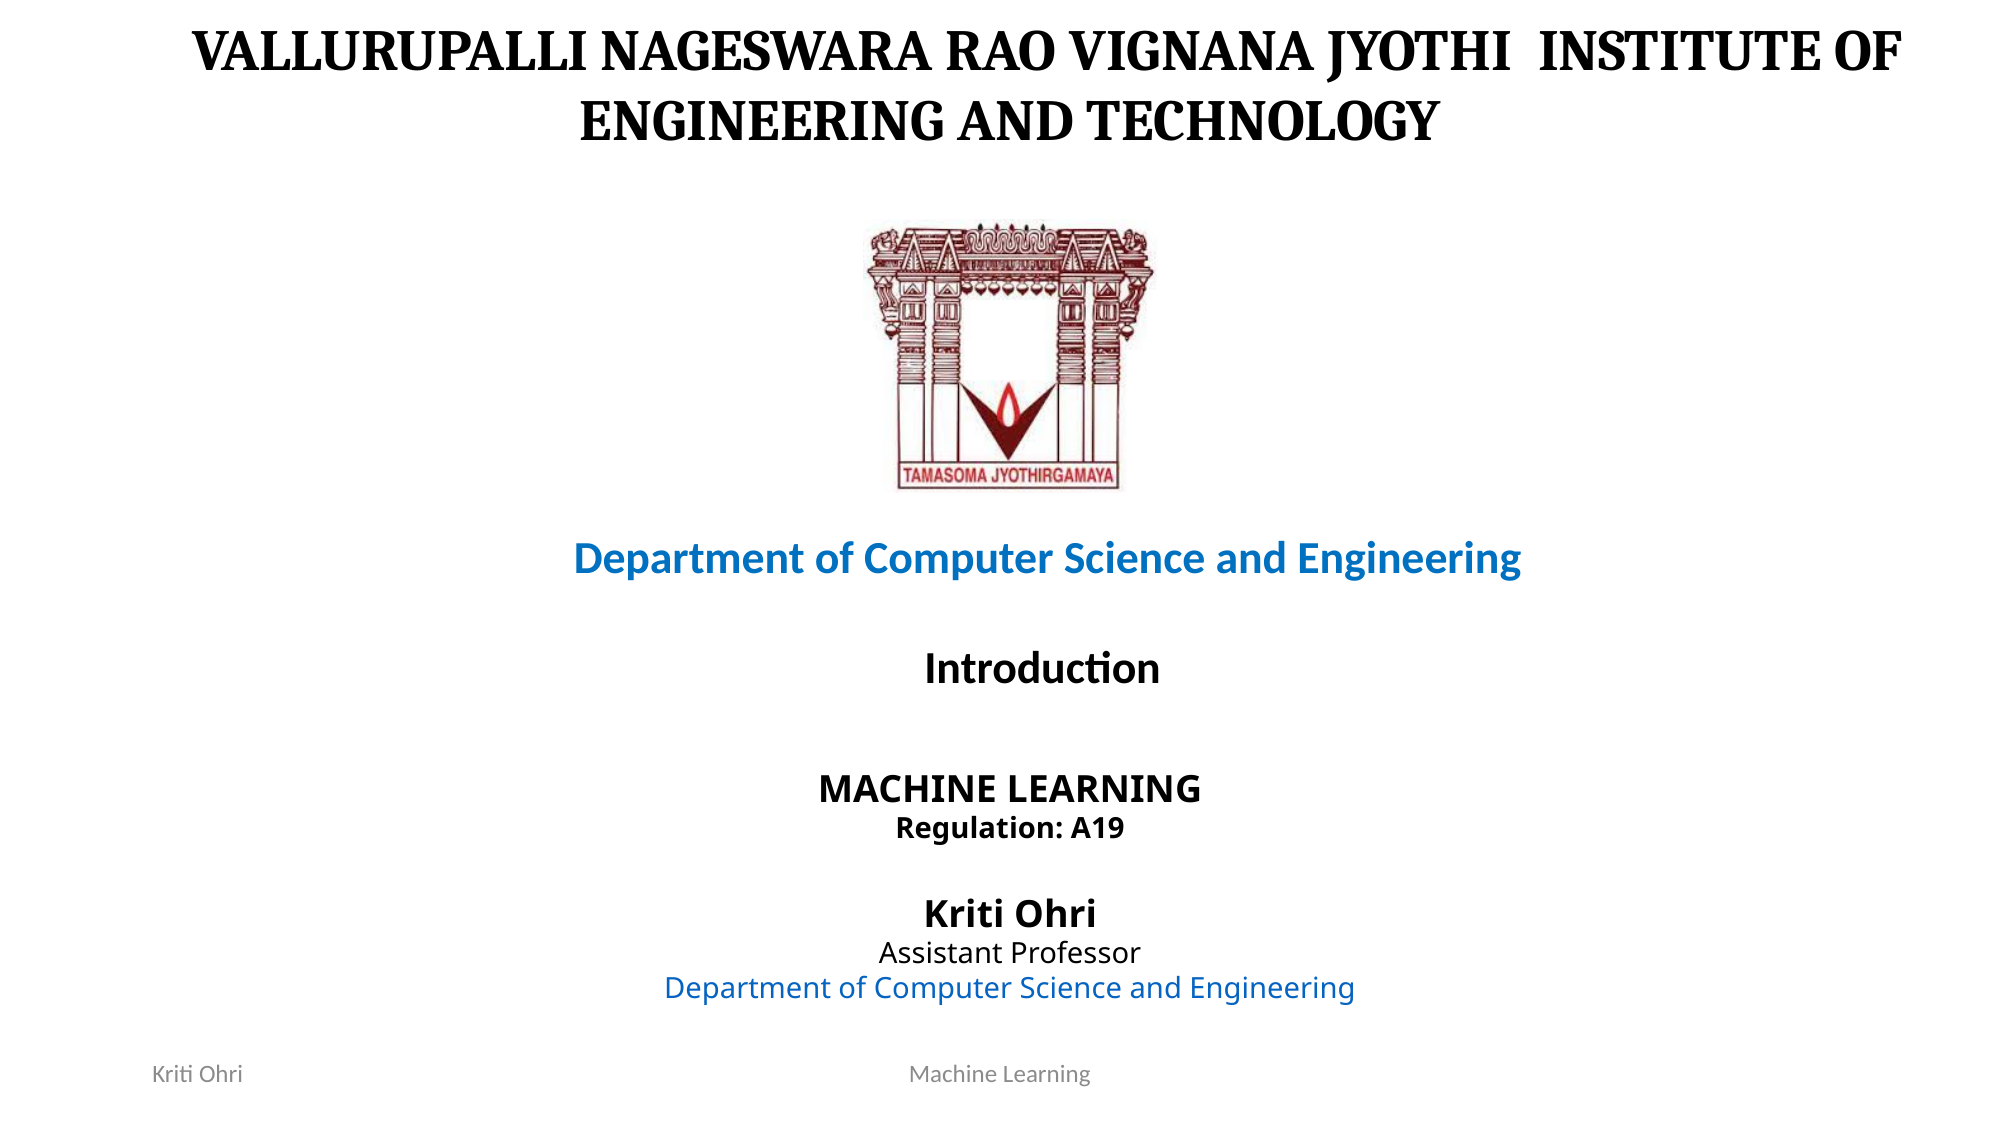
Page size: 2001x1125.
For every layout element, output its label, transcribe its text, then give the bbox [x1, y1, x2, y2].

picture [863, 219, 1158, 493]
footer Machine Learning [662, 1042, 1338, 1103]
text_box MACHINE LEARNING Regulation: A19 BTech CSE (III Year-II Sem) Kriti Ohri Assistant Professor Department of Computer Science and Engineering [649, 737, 1372, 1017]
text_box VALLURUPALLI NAGESWARA RAO VIGNANA JYOTHI INSTITUTE OF ENGINEERING AND TECHNOLOGY Department of Computer Science and Engineering Introduction [42, 5, 1979, 745]
slide_number Kriti Ohri [137, 1042, 588, 1103]
